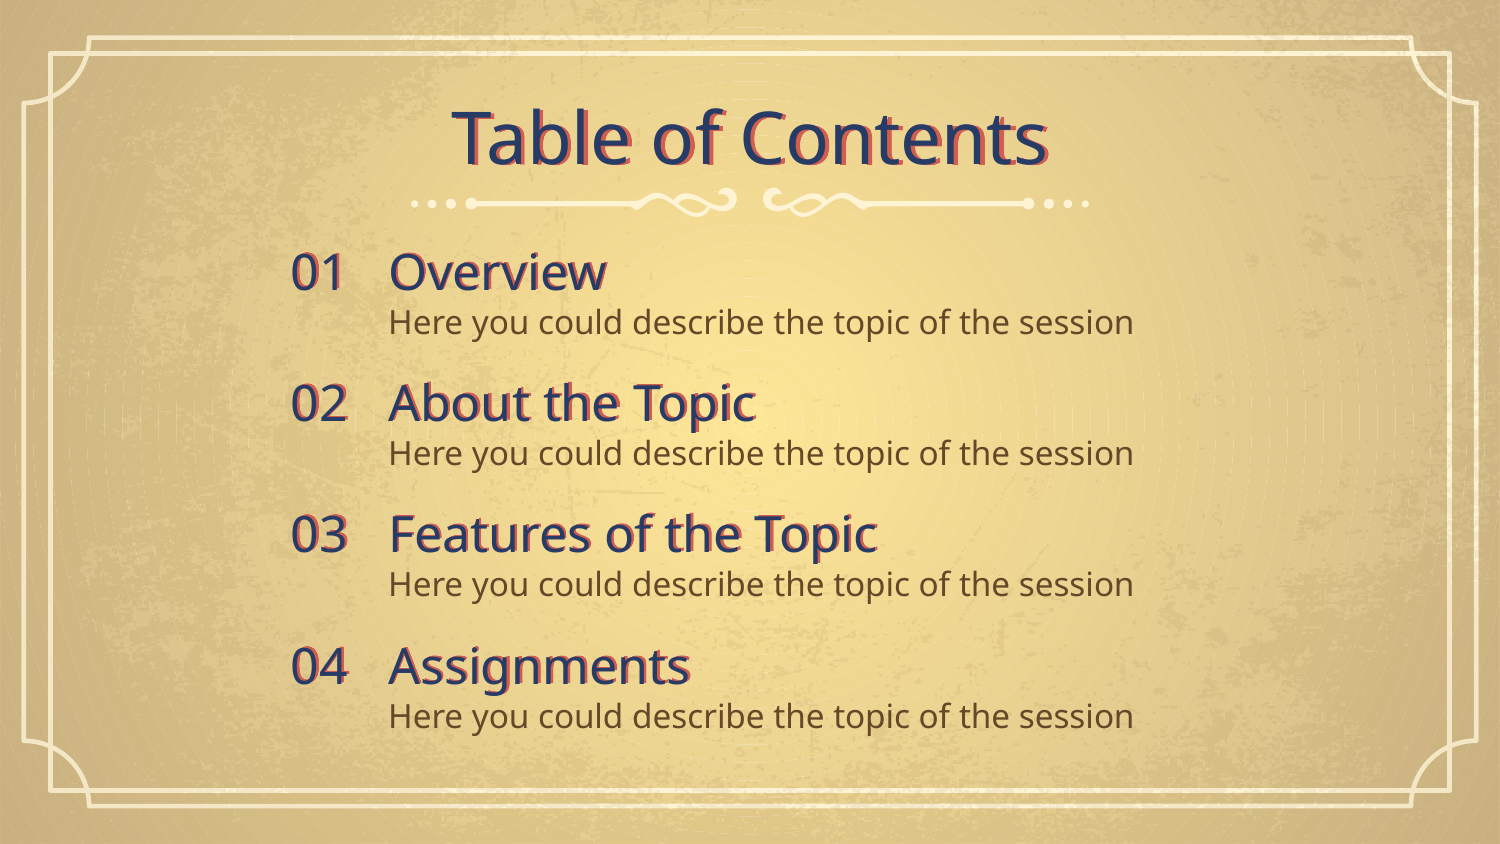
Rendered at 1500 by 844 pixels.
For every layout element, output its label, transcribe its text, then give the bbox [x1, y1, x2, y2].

title Table of Contents [116, 88, 1383, 183]
title About the Topic [373, 356, 1296, 417]
subtitle Here you could describe the topic of the session [373, 548, 1296, 617]
subtitle Here you could describe the topic of the session [373, 285, 1296, 354]
subtitle Here you could describe the topic of the session [373, 417, 1296, 485]
picture [0, 0, 1500, 844]
title Assignments [373, 619, 1296, 679]
title 02 [265, 356, 373, 439]
title 01 [265, 225, 373, 308]
title Features of the Topic [373, 487, 1296, 548]
title 03 [265, 487, 373, 570]
subtitle Here you could describe the topic of the session [373, 679, 1296, 757]
title 04 [265, 619, 373, 702]
title Overview [373, 225, 1296, 285]
